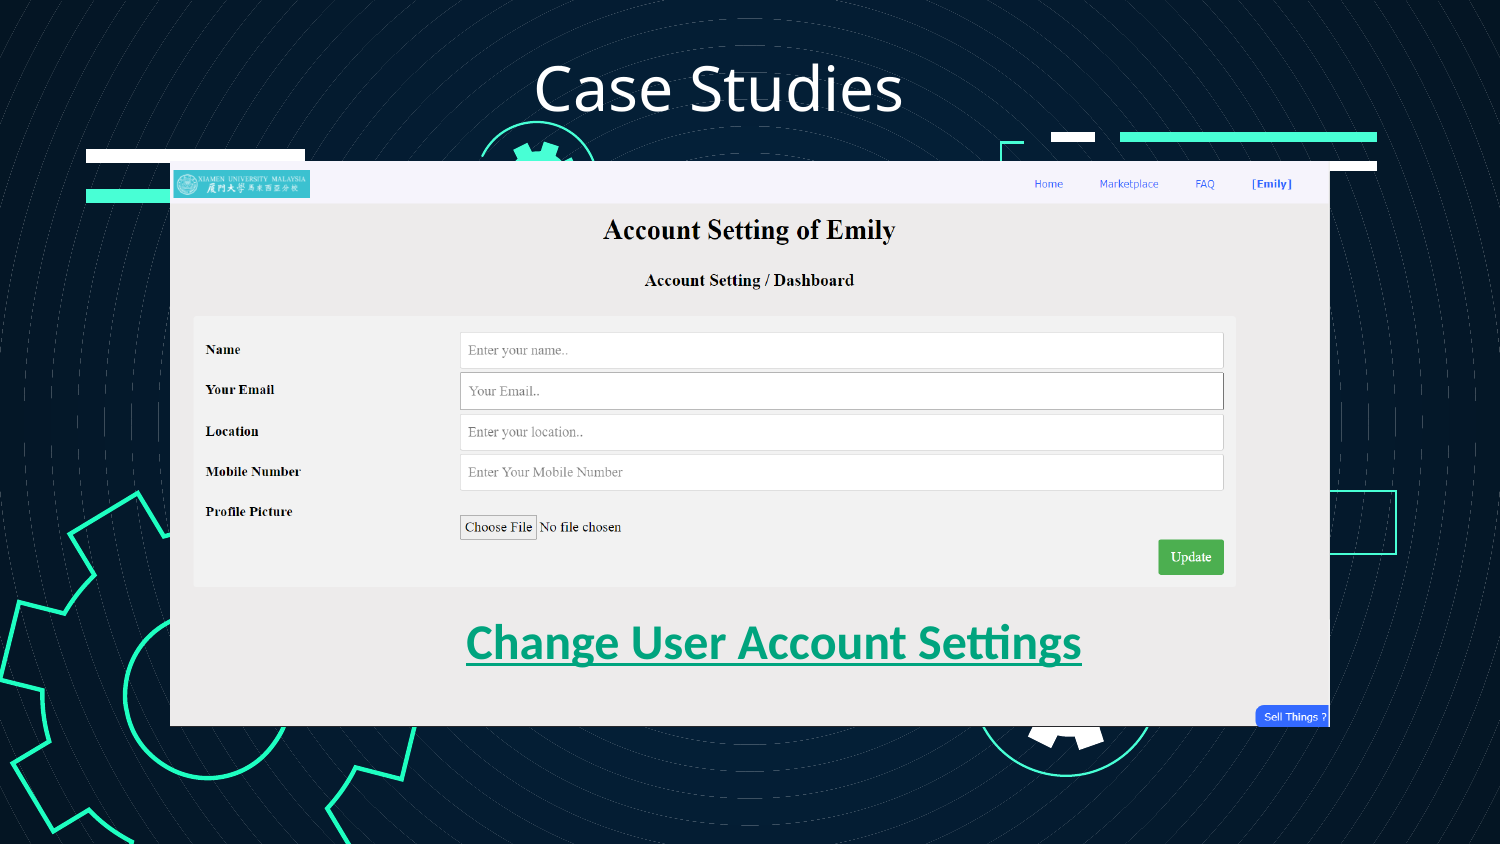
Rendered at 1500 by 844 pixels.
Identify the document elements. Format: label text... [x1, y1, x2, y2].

text_box [513, 141, 561, 160]
text_box [1027, 735, 1104, 751]
text_box [1331, 161, 1378, 172]
text_box Case Studies [344, 42, 1095, 132]
text_box [85, 149, 305, 163]
text_box [1050, 132, 1095, 142]
picture [169, 161, 1331, 727]
text_box [85, 189, 164, 203]
text_box [1120, 131, 1378, 142]
